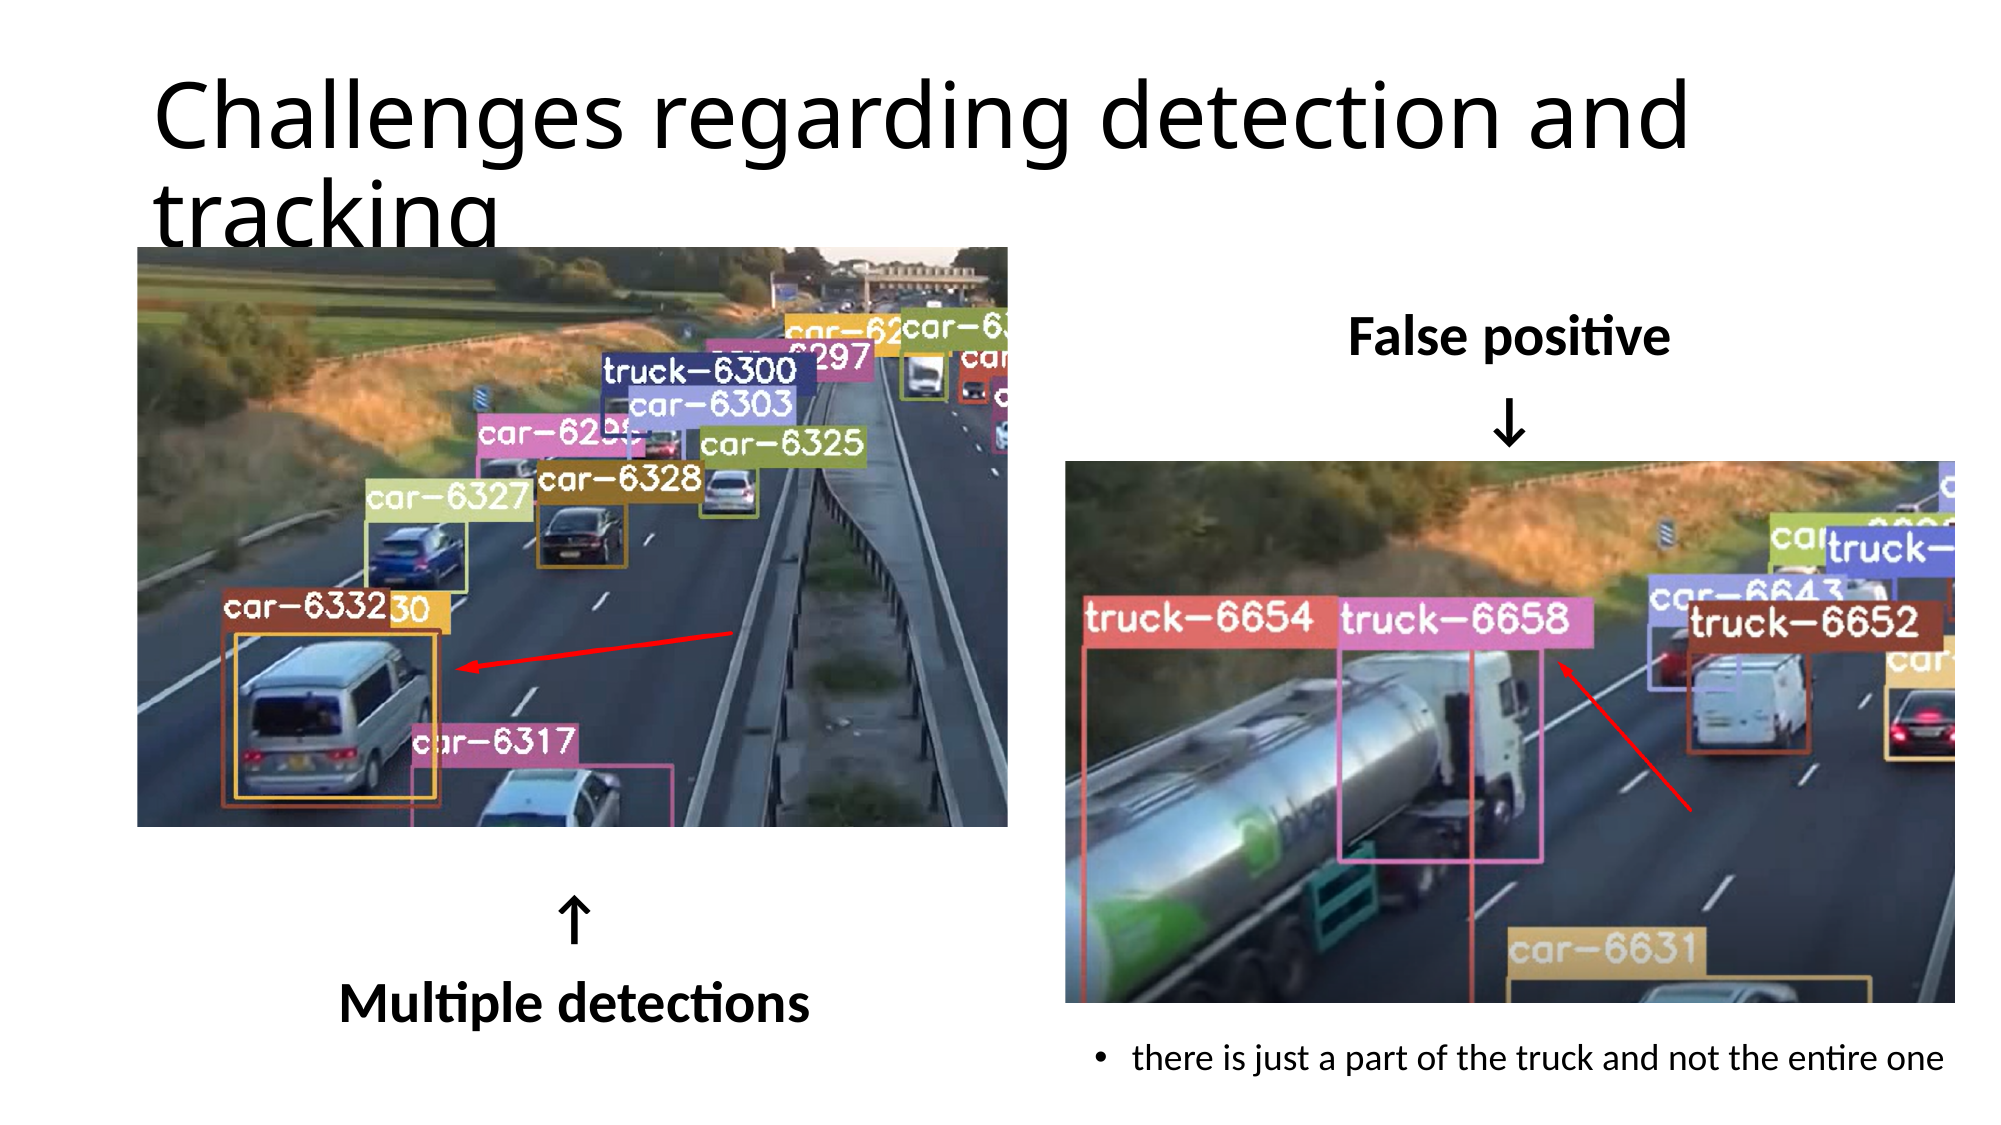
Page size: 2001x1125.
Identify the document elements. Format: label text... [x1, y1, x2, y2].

picture [137, 247, 1008, 827]
picture [1065, 461, 1955, 1003]
list False positive ↓ [1109, 297, 1912, 461]
text_box ↑ Multiple detections [173, 880, 976, 1066]
text_box there is just a part of the truck and not the entire one [1079, 1030, 2000, 1100]
title Challenges regarding detection and tracking [137, 59, 1863, 278]
